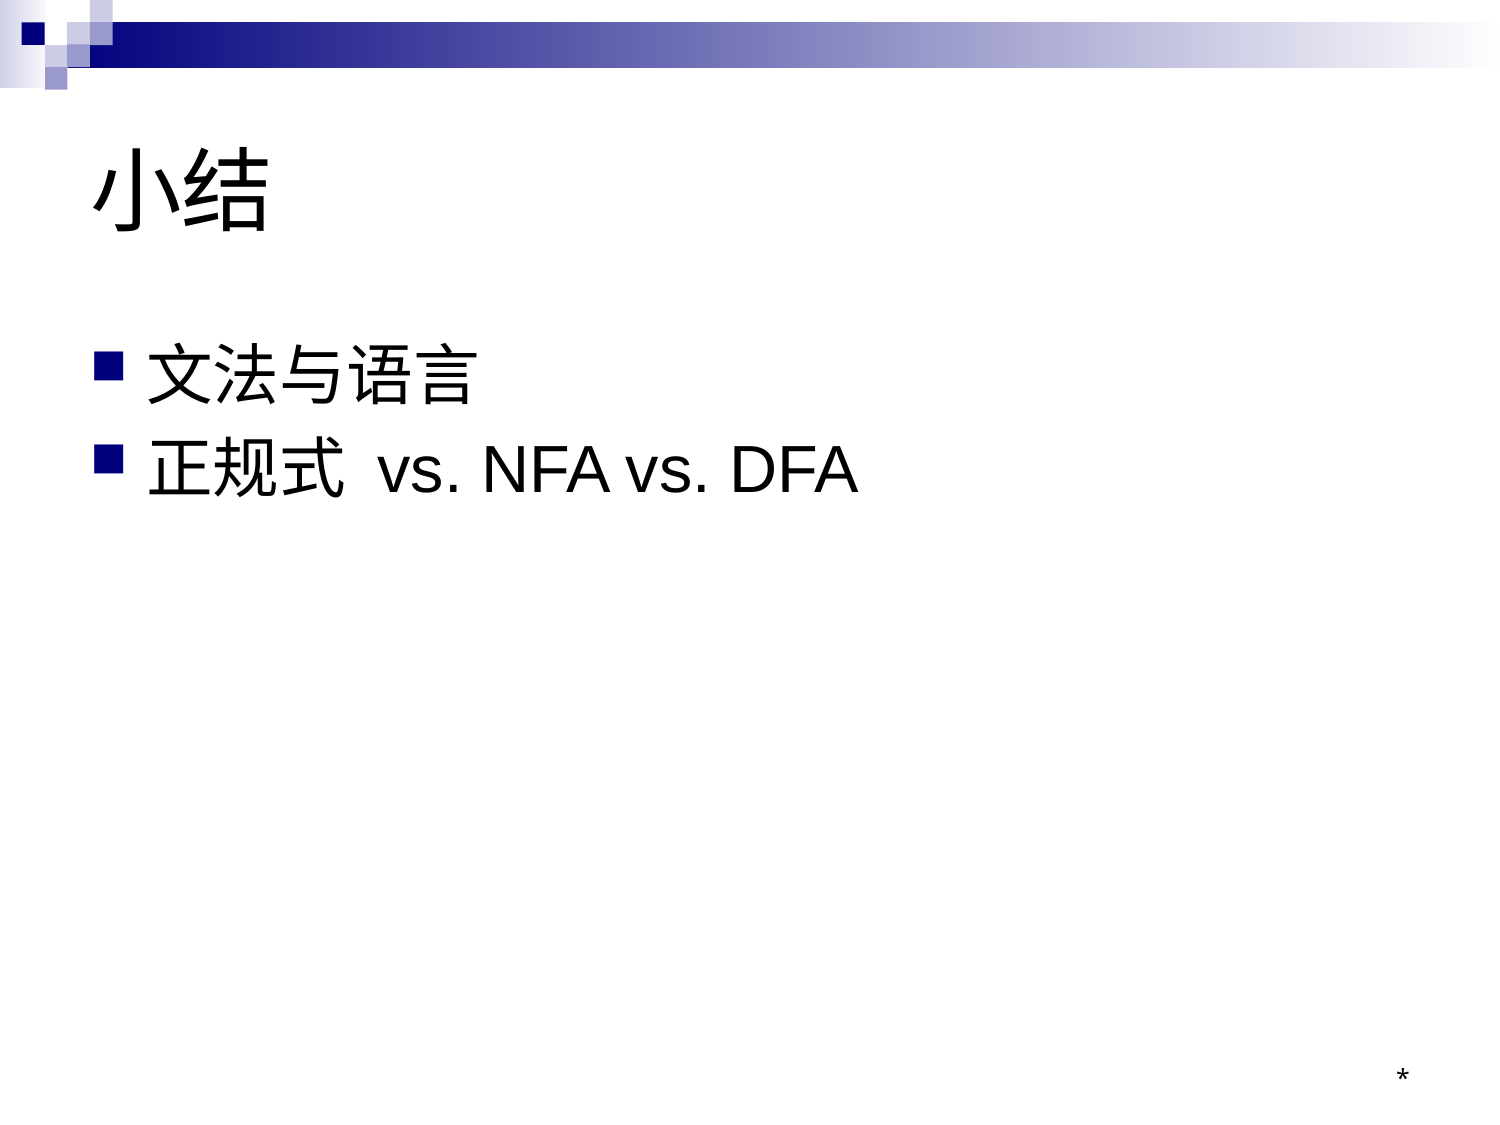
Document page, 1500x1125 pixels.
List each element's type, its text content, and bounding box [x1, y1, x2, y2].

list 文法与语言 正规式 vs. NFA vs. DFA [74, 324, 1426, 963]
title 小结 [74, 74, 1426, 301]
slide_number * [1074, 1025, 1425, 1100]
